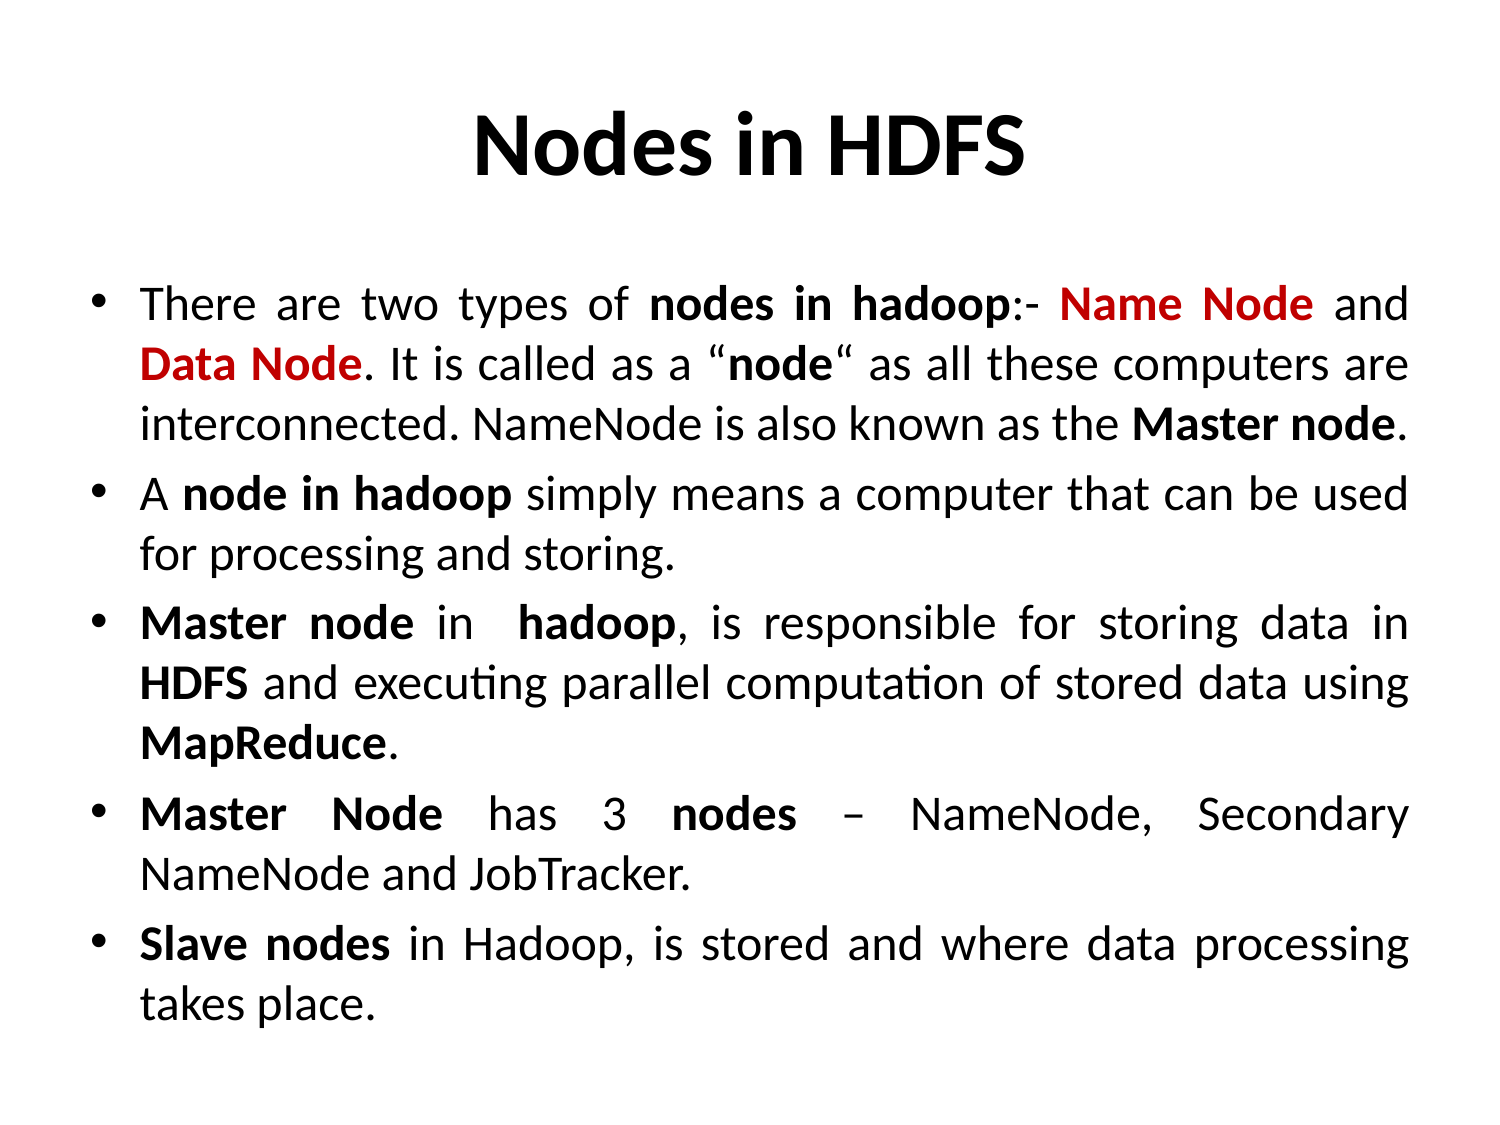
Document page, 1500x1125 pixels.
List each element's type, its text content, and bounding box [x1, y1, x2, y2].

title Nodes in HDFS [75, 45, 1425, 233]
list There are two types of nodes in hadoop:- Name Node and Data Node. It is called as a “node“ as all these computers are interconnected. NameNode is also known as the Master node. A node in hadoop simply means a computer that can be used for processing and storing. Master node in hadoop, is responsible for storing data in HDFS and executing parallel computation of stored data using MapReduce. Master Node has 3 nodes – NameNode, Secondary NameNode and JobTracker. Slave nodes in Hadoop, is stored and where data processing takes place. [75, 262, 1425, 1075]
